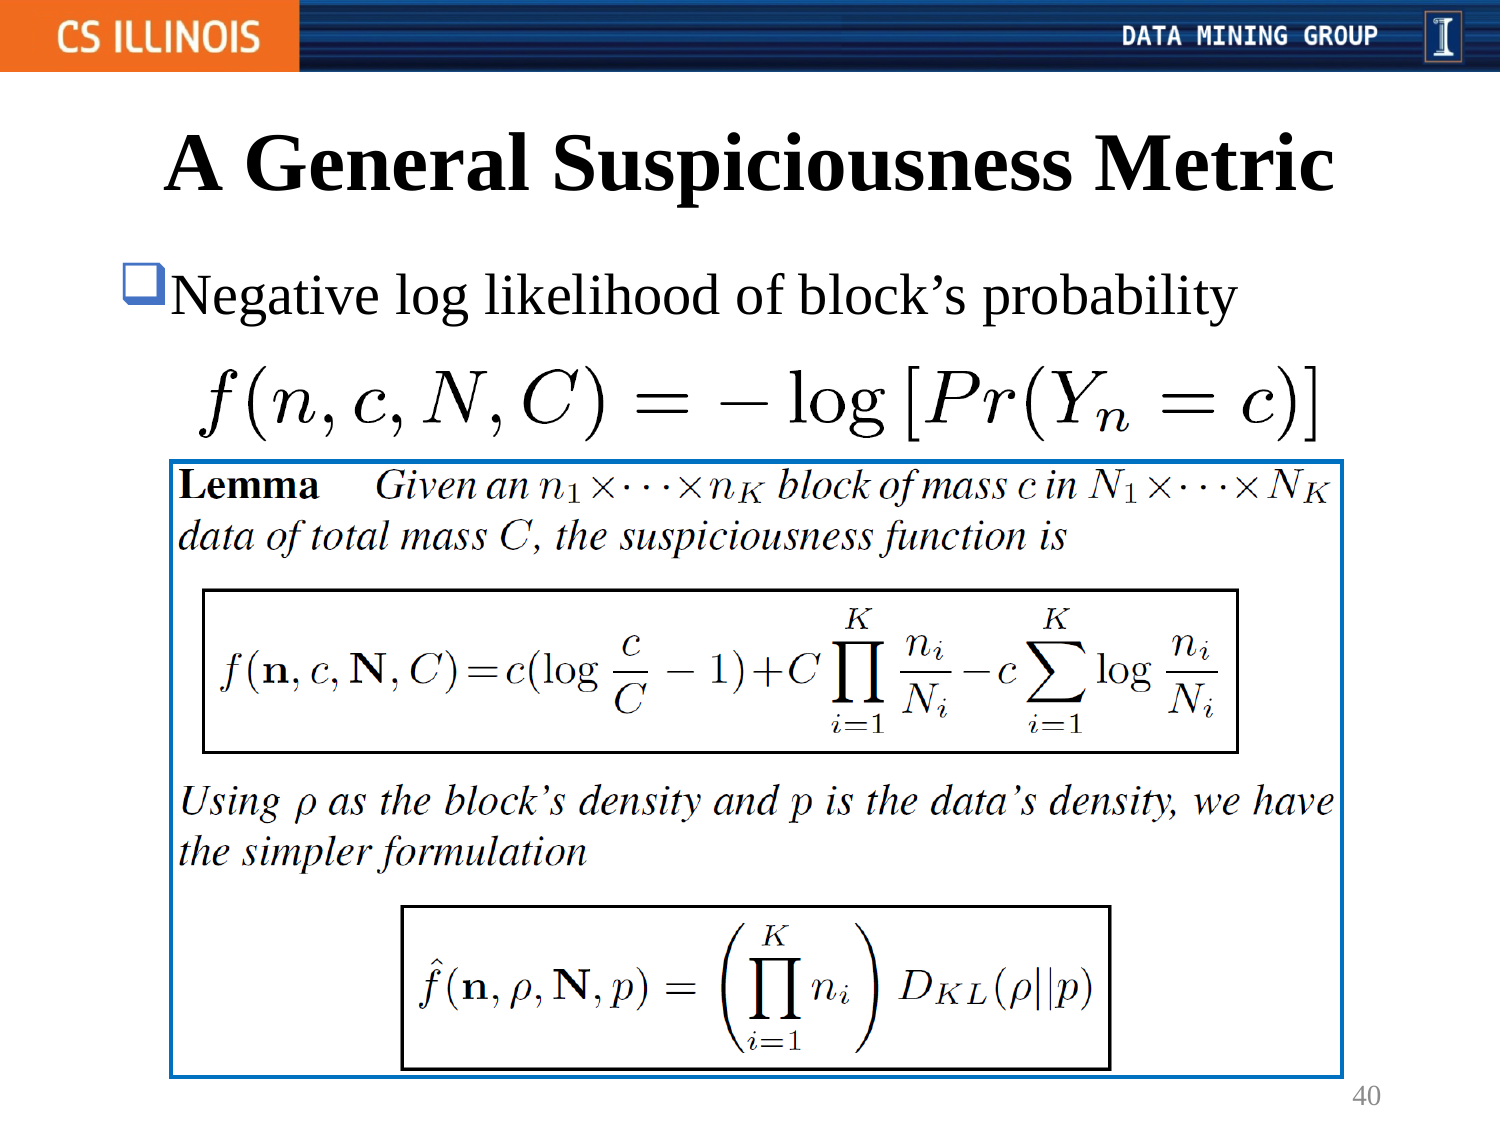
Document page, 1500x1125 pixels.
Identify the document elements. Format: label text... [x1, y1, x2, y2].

title A General Suspiciousness Metric [103, 100, 1397, 227]
picture [172, 463, 1340, 1076]
slide_number 40 [1059, 1074, 1397, 1113]
picture [0, 0, 1500, 72]
list Negative log likelihood of block’s probability [103, 256, 1397, 1058]
picture [190, 362, 1322, 450]
